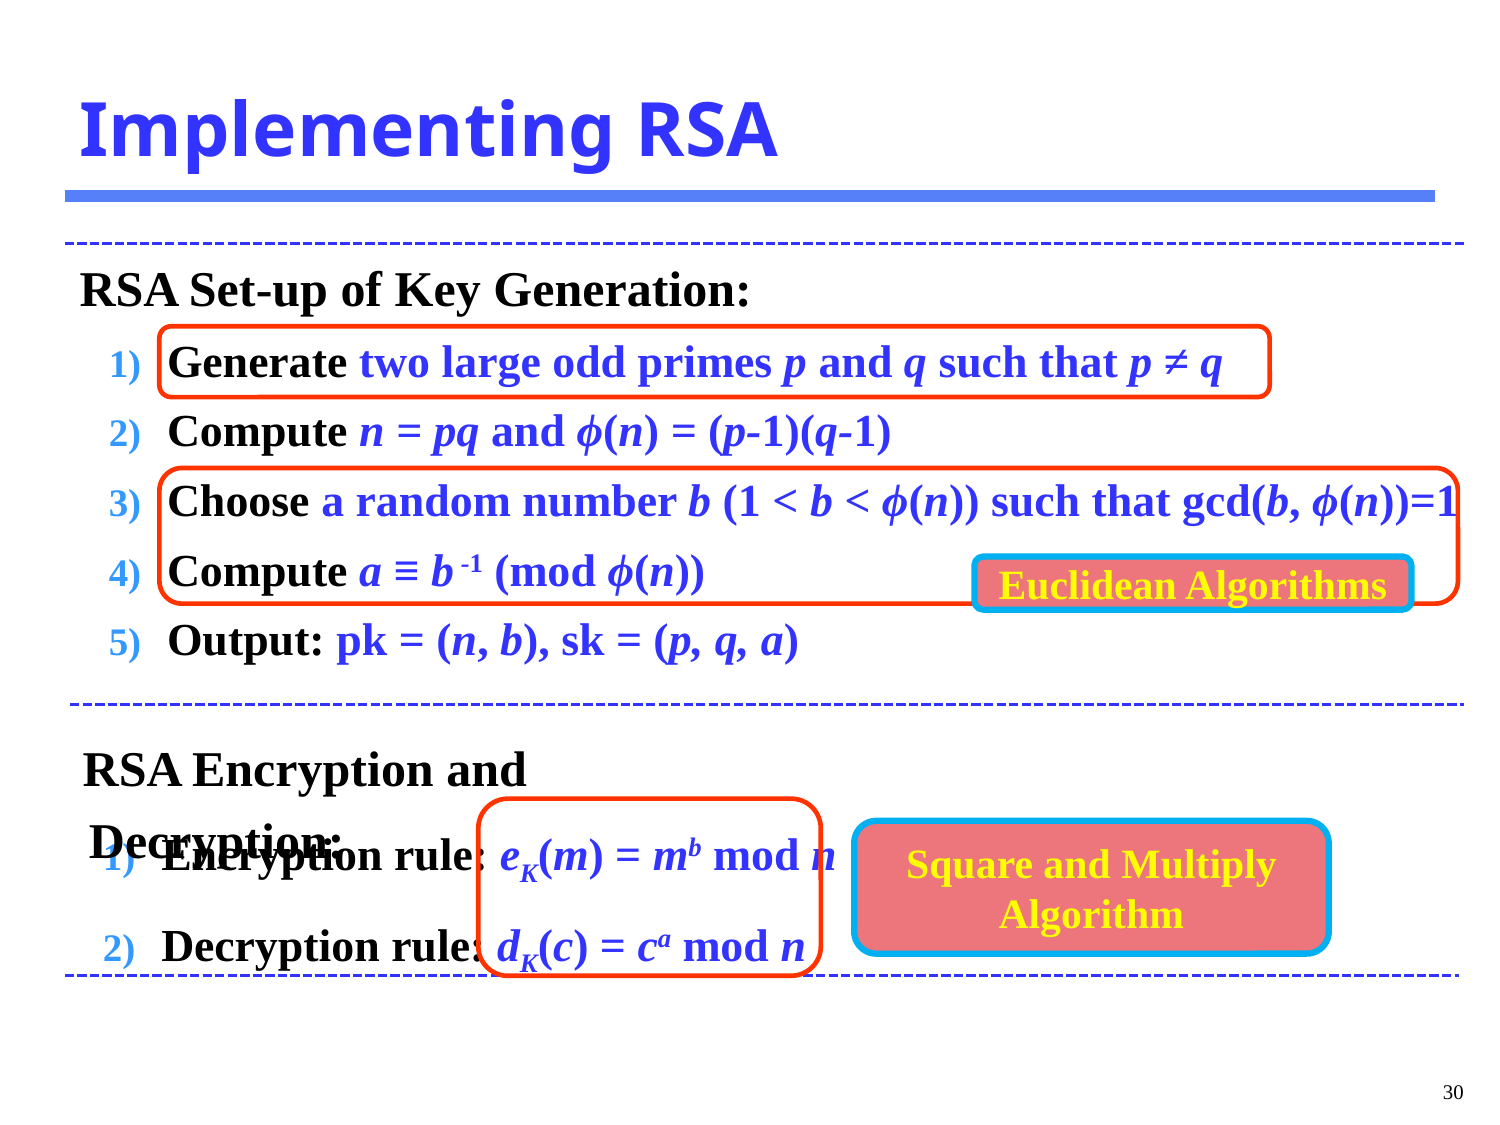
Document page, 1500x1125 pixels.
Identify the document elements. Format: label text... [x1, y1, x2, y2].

text_box Encryption rule: eK(m) = mb mod n Decryption rule: dK(c) = ca mod n [59, 798, 490, 988]
text_box RSA Set-up of Key Generation: Generate two large odd primes p and q such that p ≠ q Compute n = pq and ϕ(n) = (p-1)(q-1) Choose a random number b (1 < b < ϕ(n)) such that gcd(b, ϕ(n))=1 Compute a ≡ b -1 (mod ϕ(n)) Output: pk = (n, b), sk = (p, q, a) [64, 243, 1495, 729]
text_box RSA Encryption and Decryption: [17, 716, 798, 787]
text_box Encryption rule: eK(m) = mb mod n Decryption rule: dK(c) = ca mod n [809, 798, 1447, 975]
text_box Euclidean Algorithms [969, 552, 1416, 615]
slide_number 30 [1418, 1051, 1479, 1112]
title Implementing RSA [64, 58, 1488, 194]
text_box [154, 321, 1275, 402]
text_box [473, 794, 826, 975]
text_box [154, 463, 1463, 609]
text_box Square and Multiply Algorithm [849, 816, 1334, 959]
